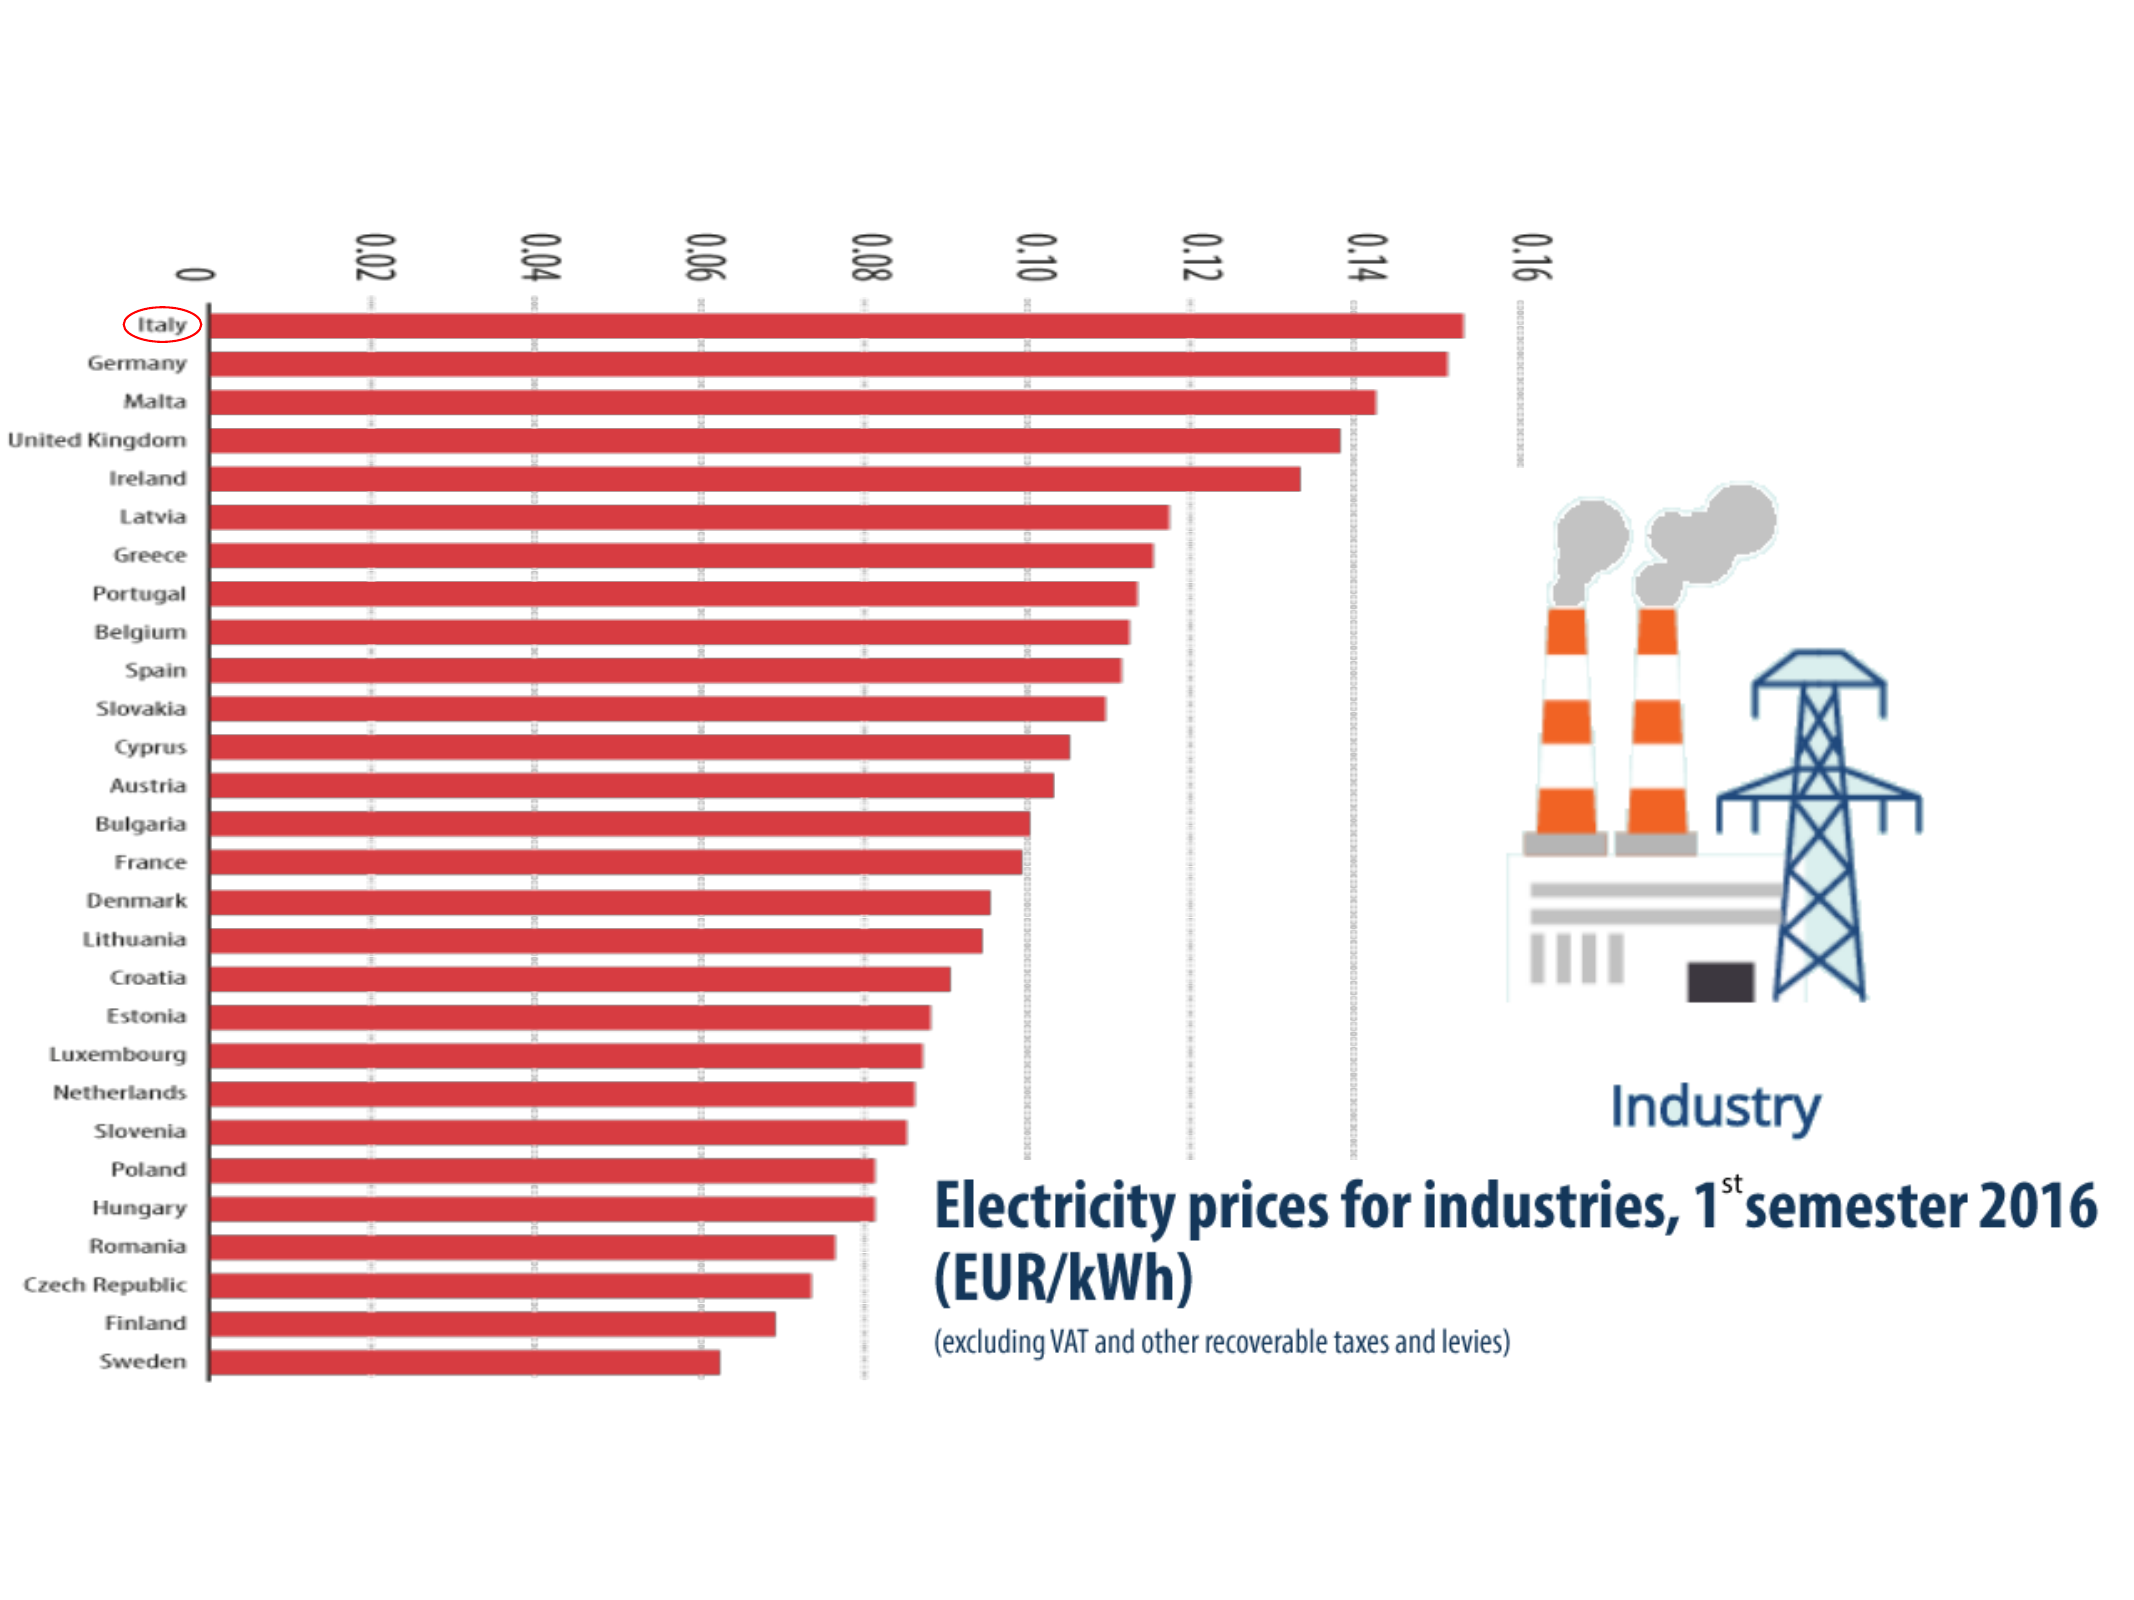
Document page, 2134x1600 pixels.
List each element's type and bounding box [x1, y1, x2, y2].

list [164, 50, 1400, 1600]
picture [0, 214, 164, 1451]
picture [922, 214, 2120, 1451]
